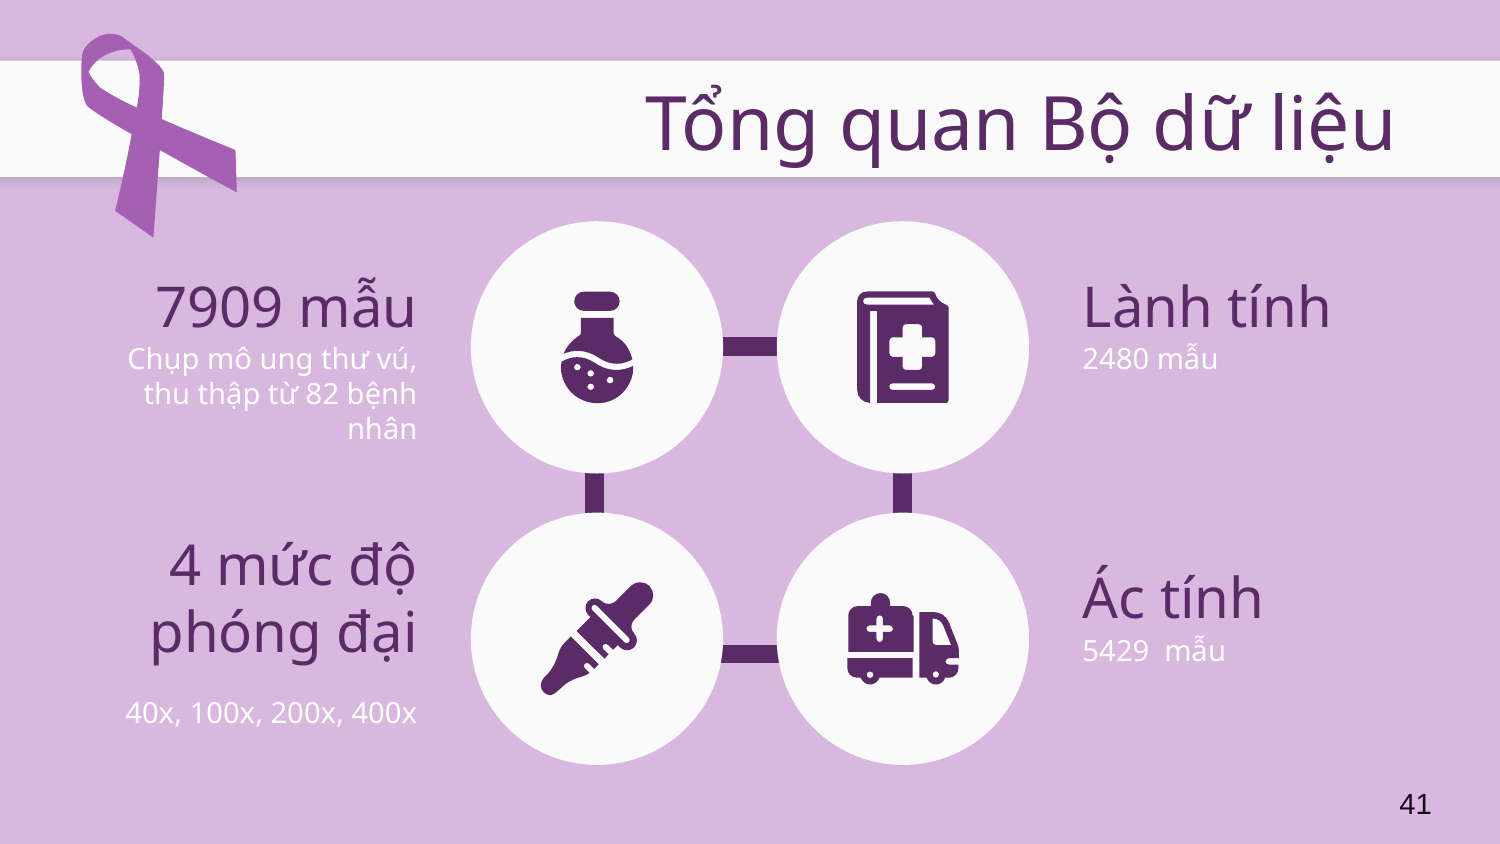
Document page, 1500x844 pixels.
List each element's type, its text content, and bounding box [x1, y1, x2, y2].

text_box [776, 512, 1030, 765]
text_box 7909 mẫu [77, 275, 433, 334]
text_box 5429 mẫu [1067, 617, 1392, 712]
title Tổng quan Bộ dữ liệu [88, 60, 1412, 155]
text_box 4 mức độ phóng đại [77, 567, 433, 626]
text_box 40x, 100x, 200x, 400x [108, 679, 433, 774]
text_box [594, 346, 903, 655]
text_box Lành tính [1067, 275, 1423, 334]
text_box [776, 221, 1030, 474]
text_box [560, 291, 634, 404]
text_box Ác tính [1067, 567, 1423, 626]
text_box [846, 592, 959, 685]
text_box [470, 512, 724, 765]
slide_number 41 [1109, 780, 1447, 826]
text_box 2480 mẫu [1067, 325, 1392, 420]
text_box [540, 582, 654, 696]
text_box Chụp mô ung thư vú, thu thập từ 82 bệnh nhân [108, 325, 433, 420]
text_box [470, 221, 724, 474]
text_box [857, 291, 949, 404]
